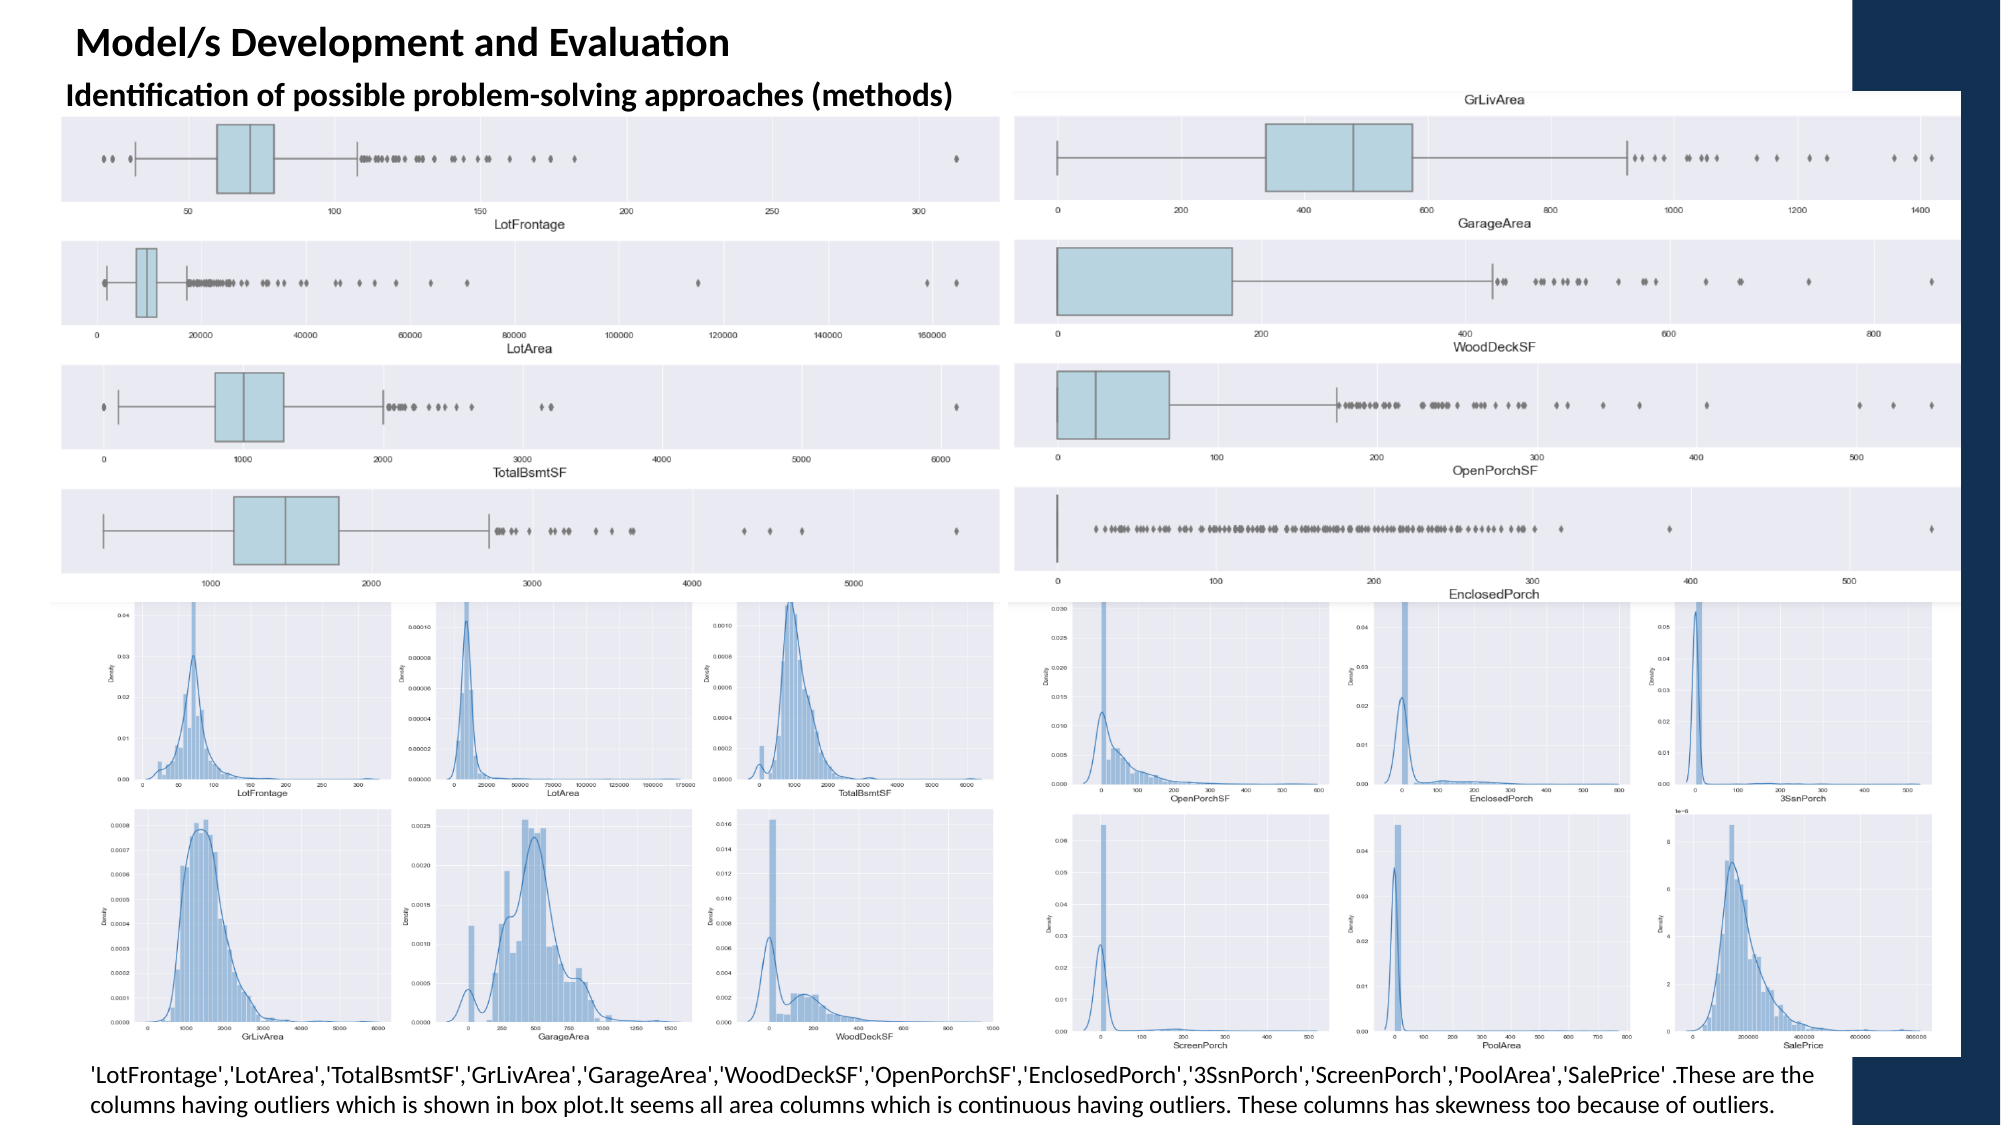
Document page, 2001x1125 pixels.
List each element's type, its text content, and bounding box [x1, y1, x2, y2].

text_box Model/s Development and Evaluation [50, 7, 1053, 65]
picture [1008, 91, 1962, 1057]
text_box Identification of possible problem-solving approaches (methods) [50, 65, 1053, 111]
picture [50, 113, 1001, 591]
picture [50, 602, 1001, 1051]
text_box 'LotFrontage','LotArea','TotalBsmtSF','GrLivArea','GarageArea','WoodDeckSF','OpenPorchSF','EnclosedPorch','3SsnPorch','ScreenPorch','PoolArea','SalePrice' .These are the columns having outliers which is shown in box plot.It seems all area columns which is continuous having outliers. These columns has skewness too because of outliers. [75, 1060, 1850, 1125]
